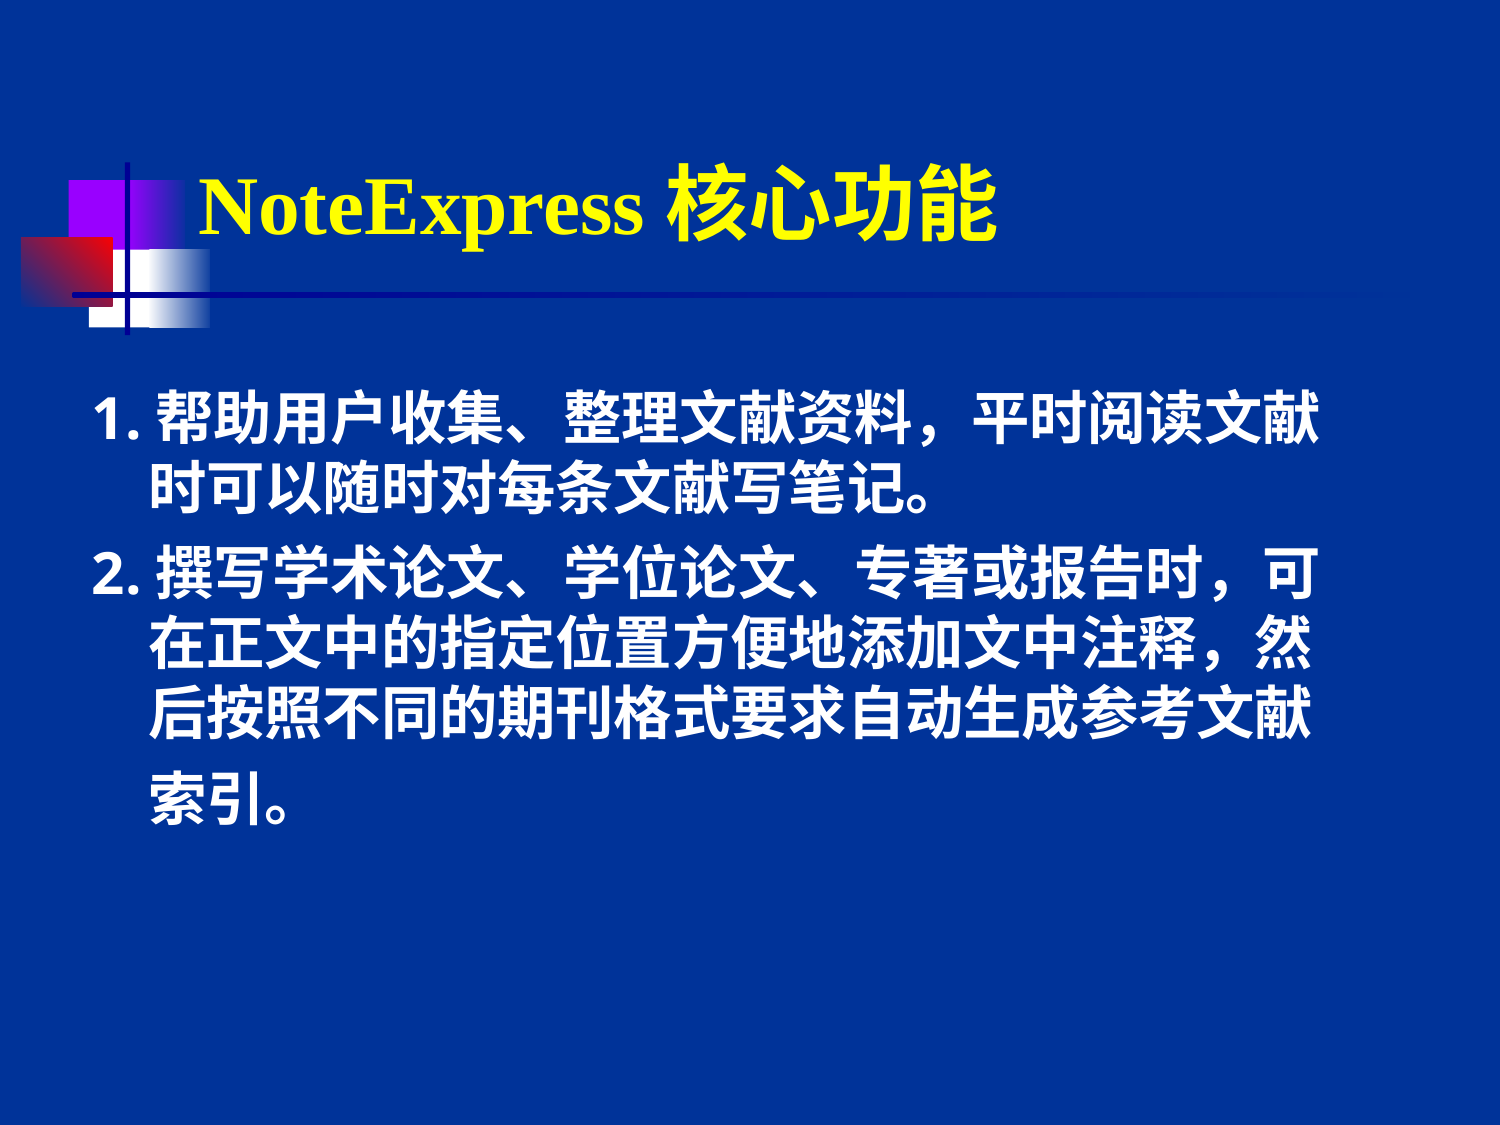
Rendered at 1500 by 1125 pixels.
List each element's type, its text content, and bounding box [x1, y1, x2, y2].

title NoteExpress核心功能 [182, 42, 1462, 260]
list 1.帮助用户收集、整理文献资料，平时阅读文献时可以随时对每条文献写笔记。 2.撰写学术论文、学位论文、专著或报告时，可在正文中的指定位置方便地添加文中注释，然后按照不同的期刊格式要求自动生成参考文献索引。 [76, 373, 1353, 1002]
